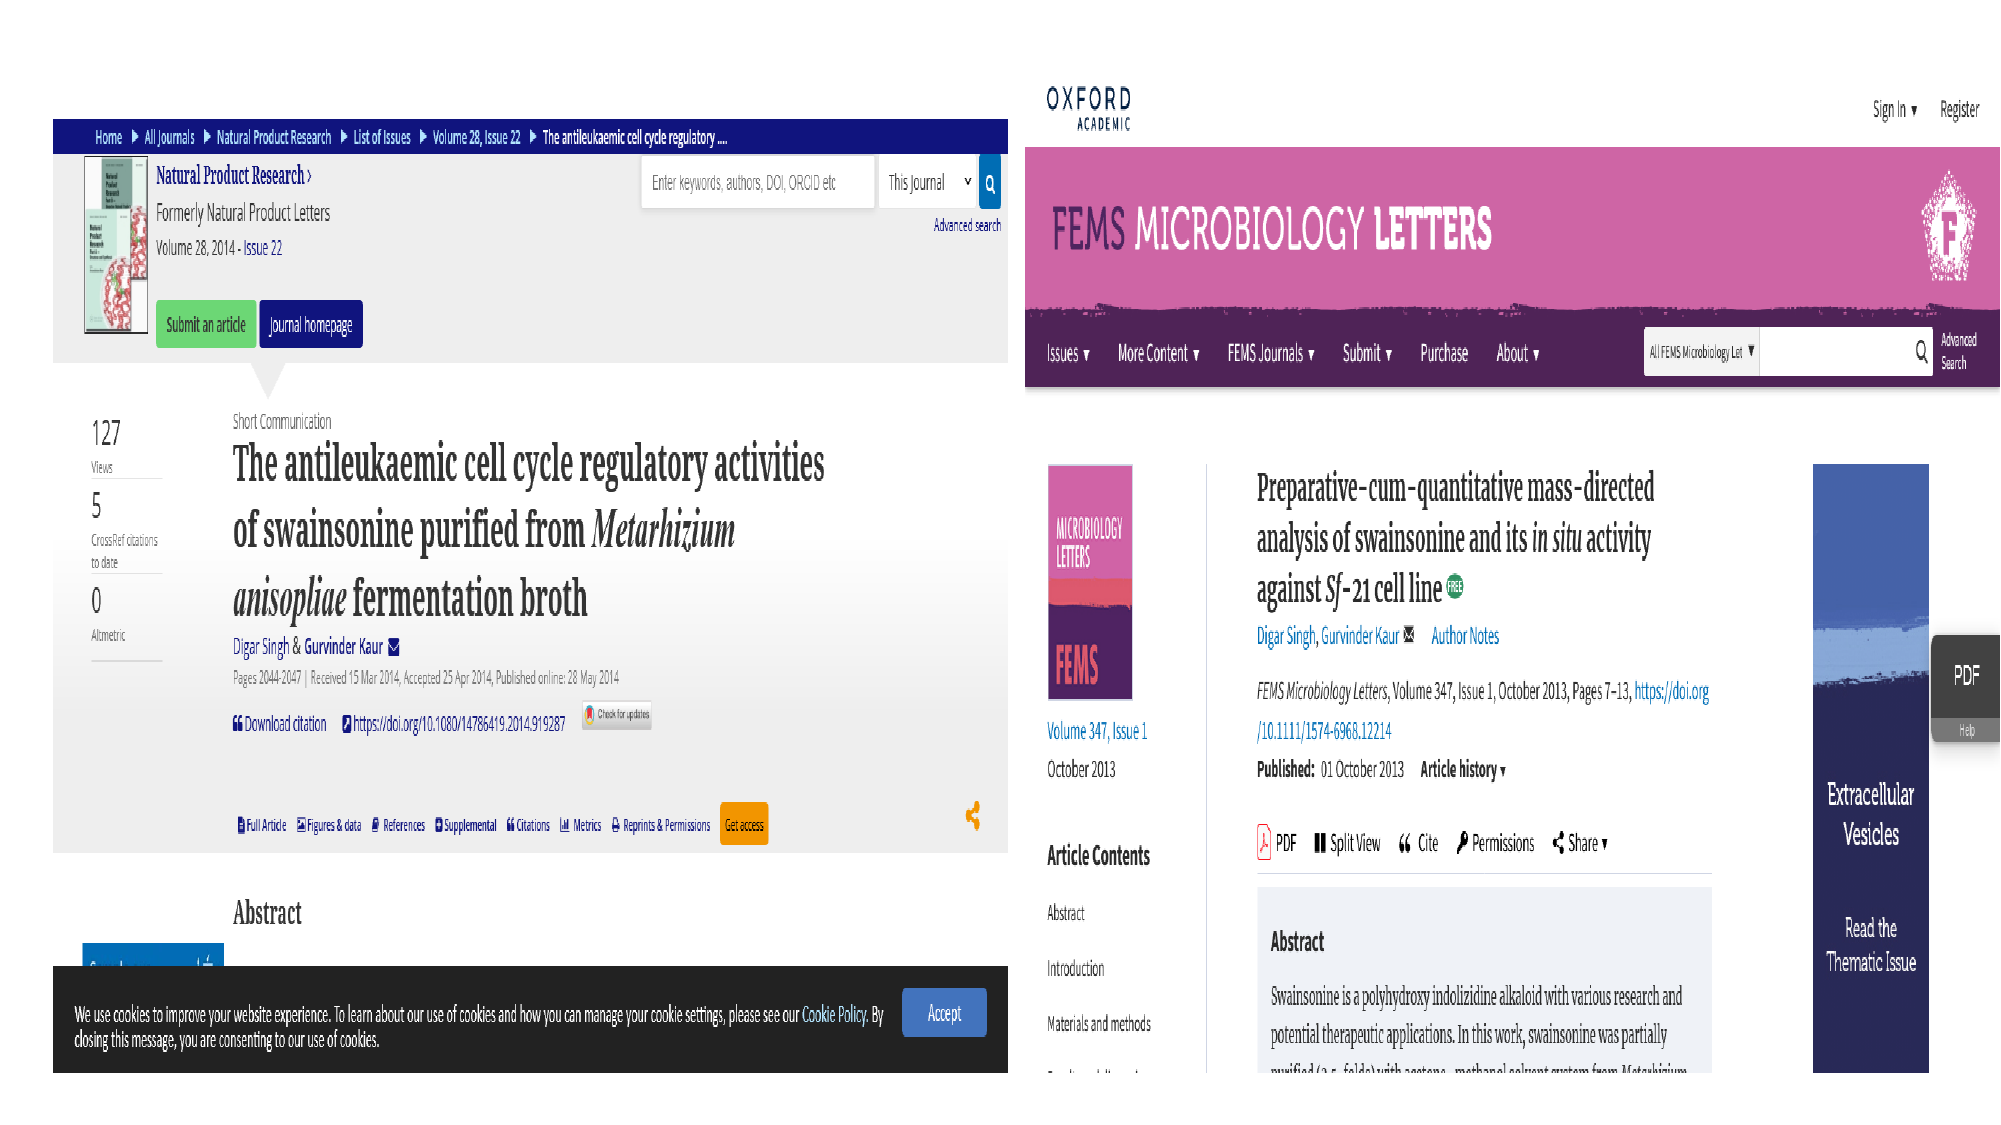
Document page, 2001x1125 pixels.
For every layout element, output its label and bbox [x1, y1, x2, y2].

picture [1025, 85, 2000, 1073]
picture [53, 119, 1008, 1073]
